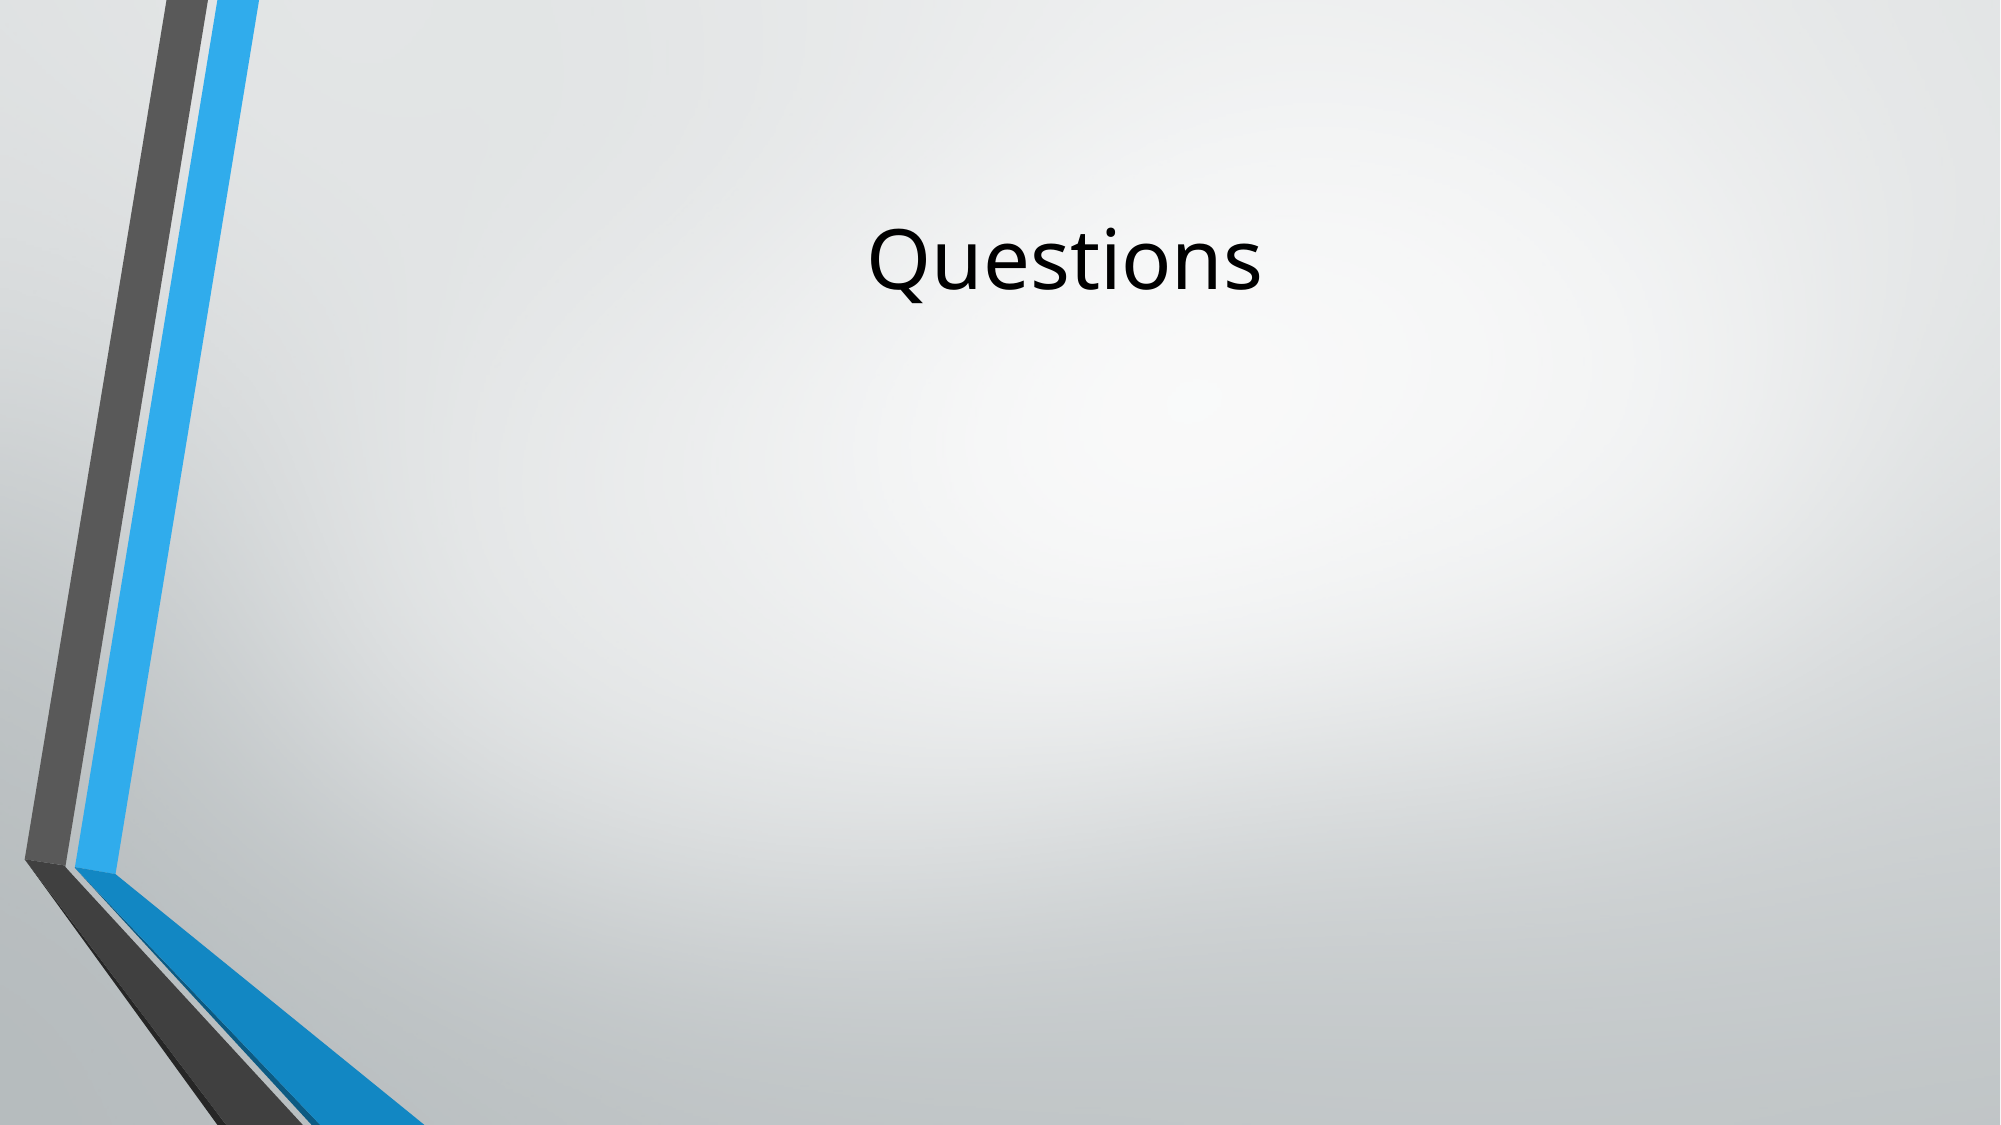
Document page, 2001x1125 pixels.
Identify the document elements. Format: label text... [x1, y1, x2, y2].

title Questions [243, 112, 1887, 400]
